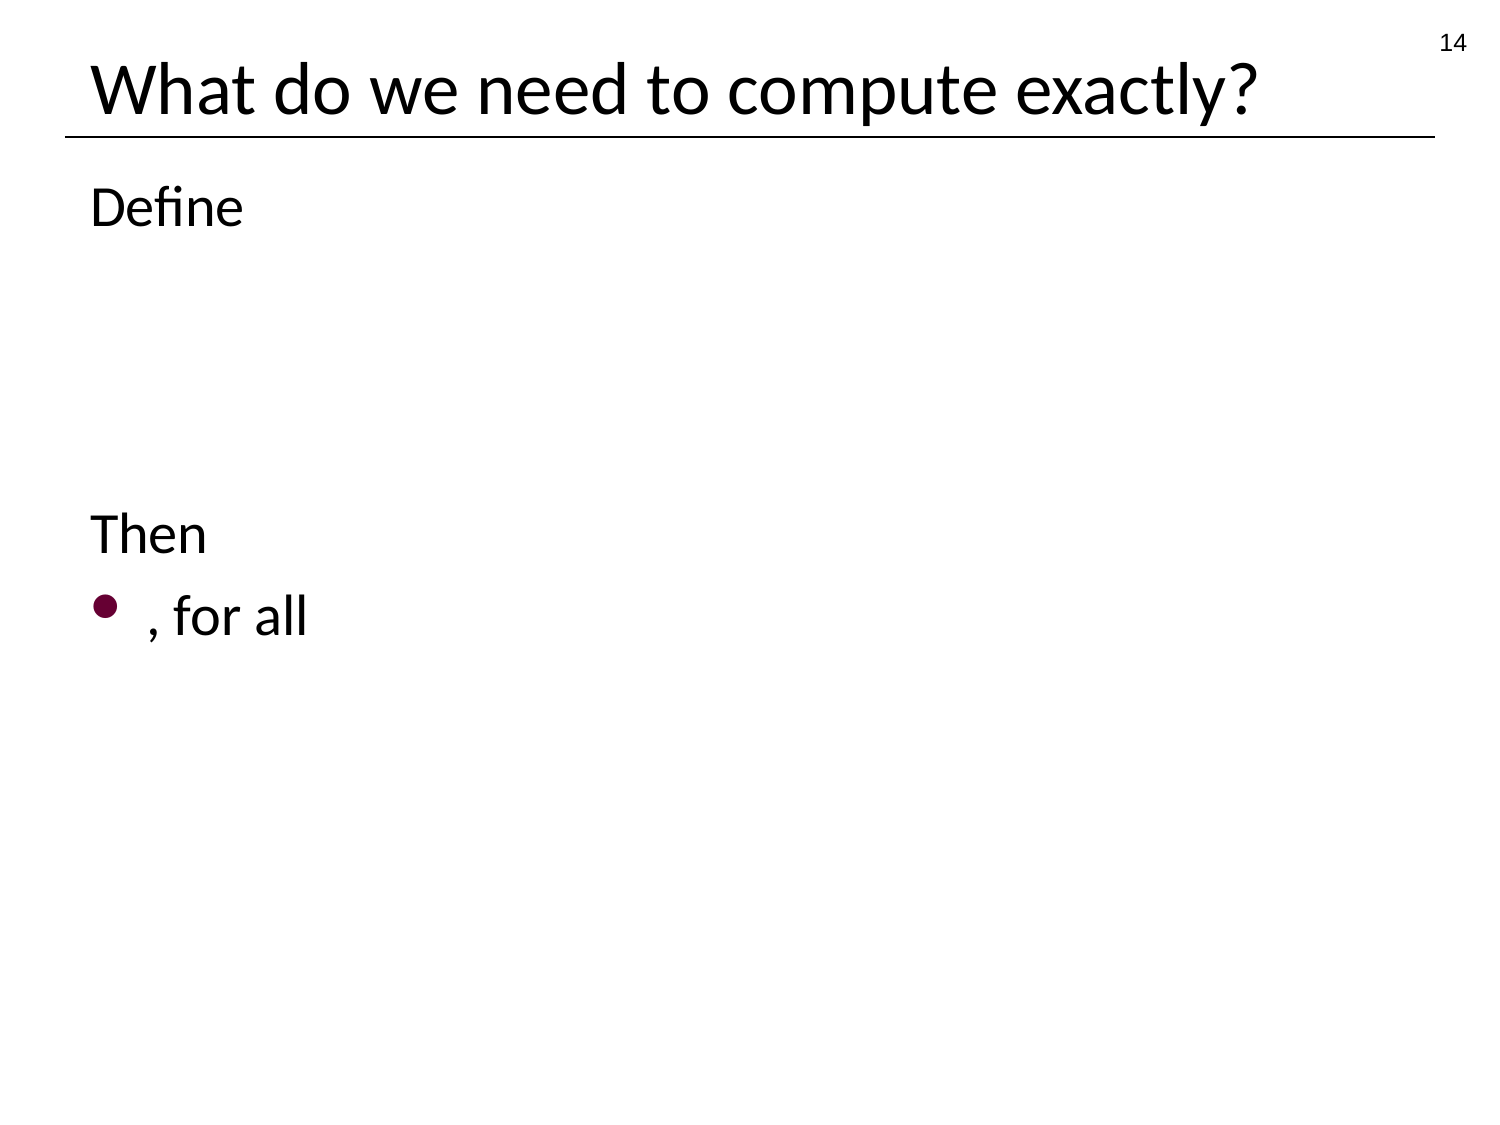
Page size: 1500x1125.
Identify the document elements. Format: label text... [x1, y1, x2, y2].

title What do we need to compute exactly? [75, 20, 1425, 138]
slide_number 14 [1131, 18, 1483, 62]
